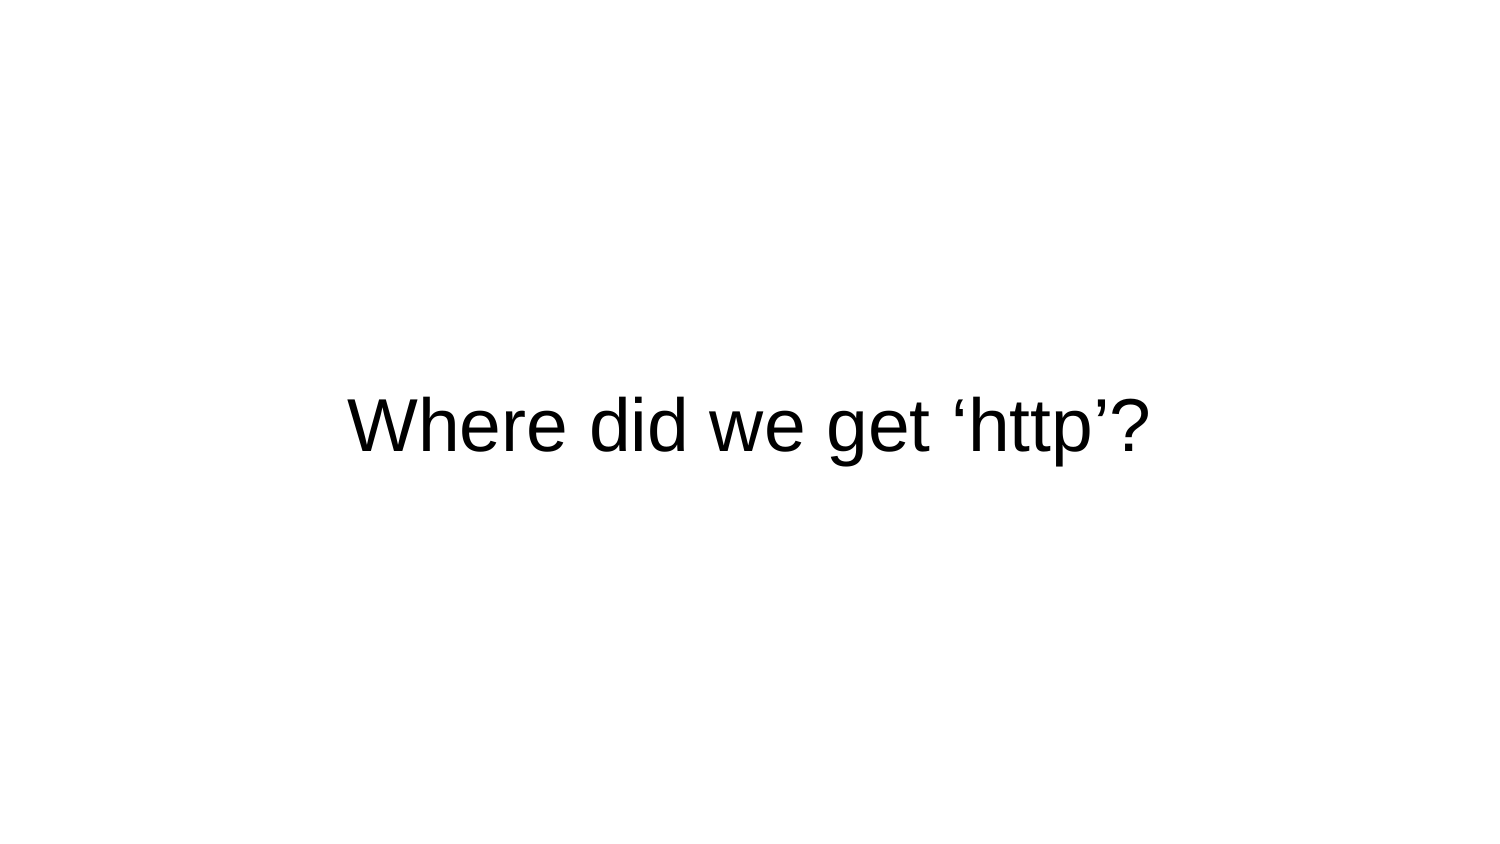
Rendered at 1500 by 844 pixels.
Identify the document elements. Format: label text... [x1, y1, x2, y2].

title Where did we get ‘http’? [51, 352, 1449, 491]
